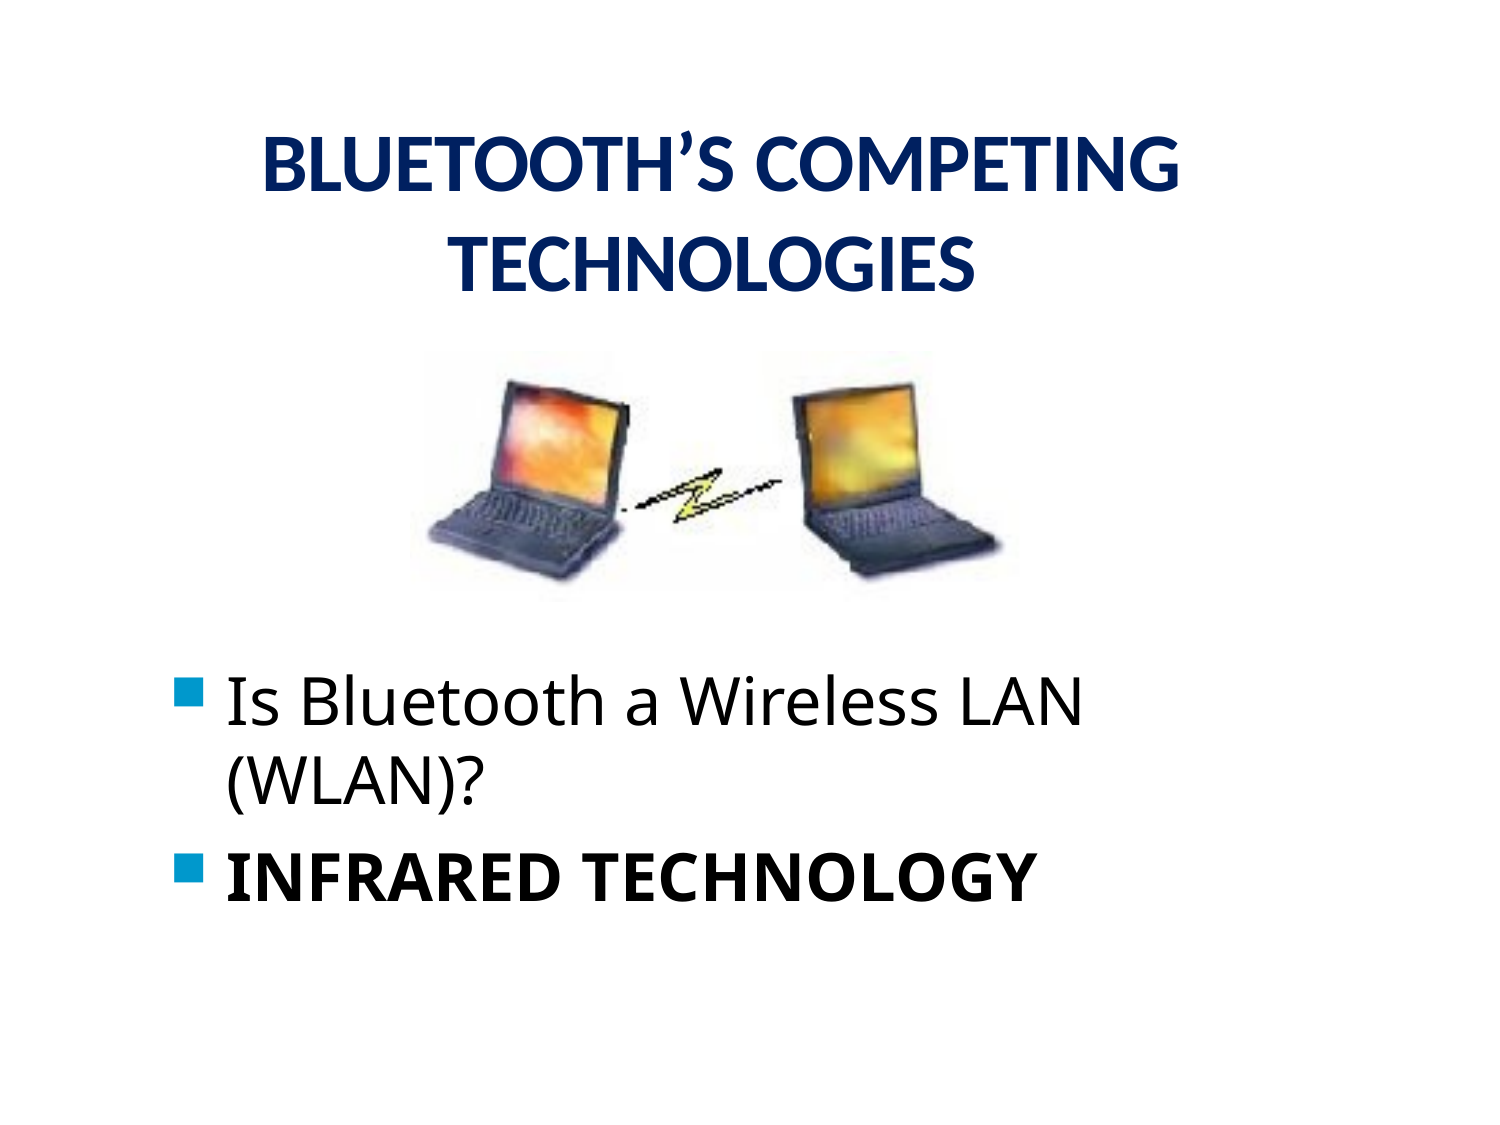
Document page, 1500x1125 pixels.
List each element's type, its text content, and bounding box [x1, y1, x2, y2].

text_box Is Bluetooth a Wireless LAN (WLAN)? INFRARED TECHNOLOGY [164, 656, 1328, 915]
text_box [410, 351, 1036, 602]
title BLUETOOTH’S COMPETING TECHNOLOGIES [140, 106, 1301, 309]
